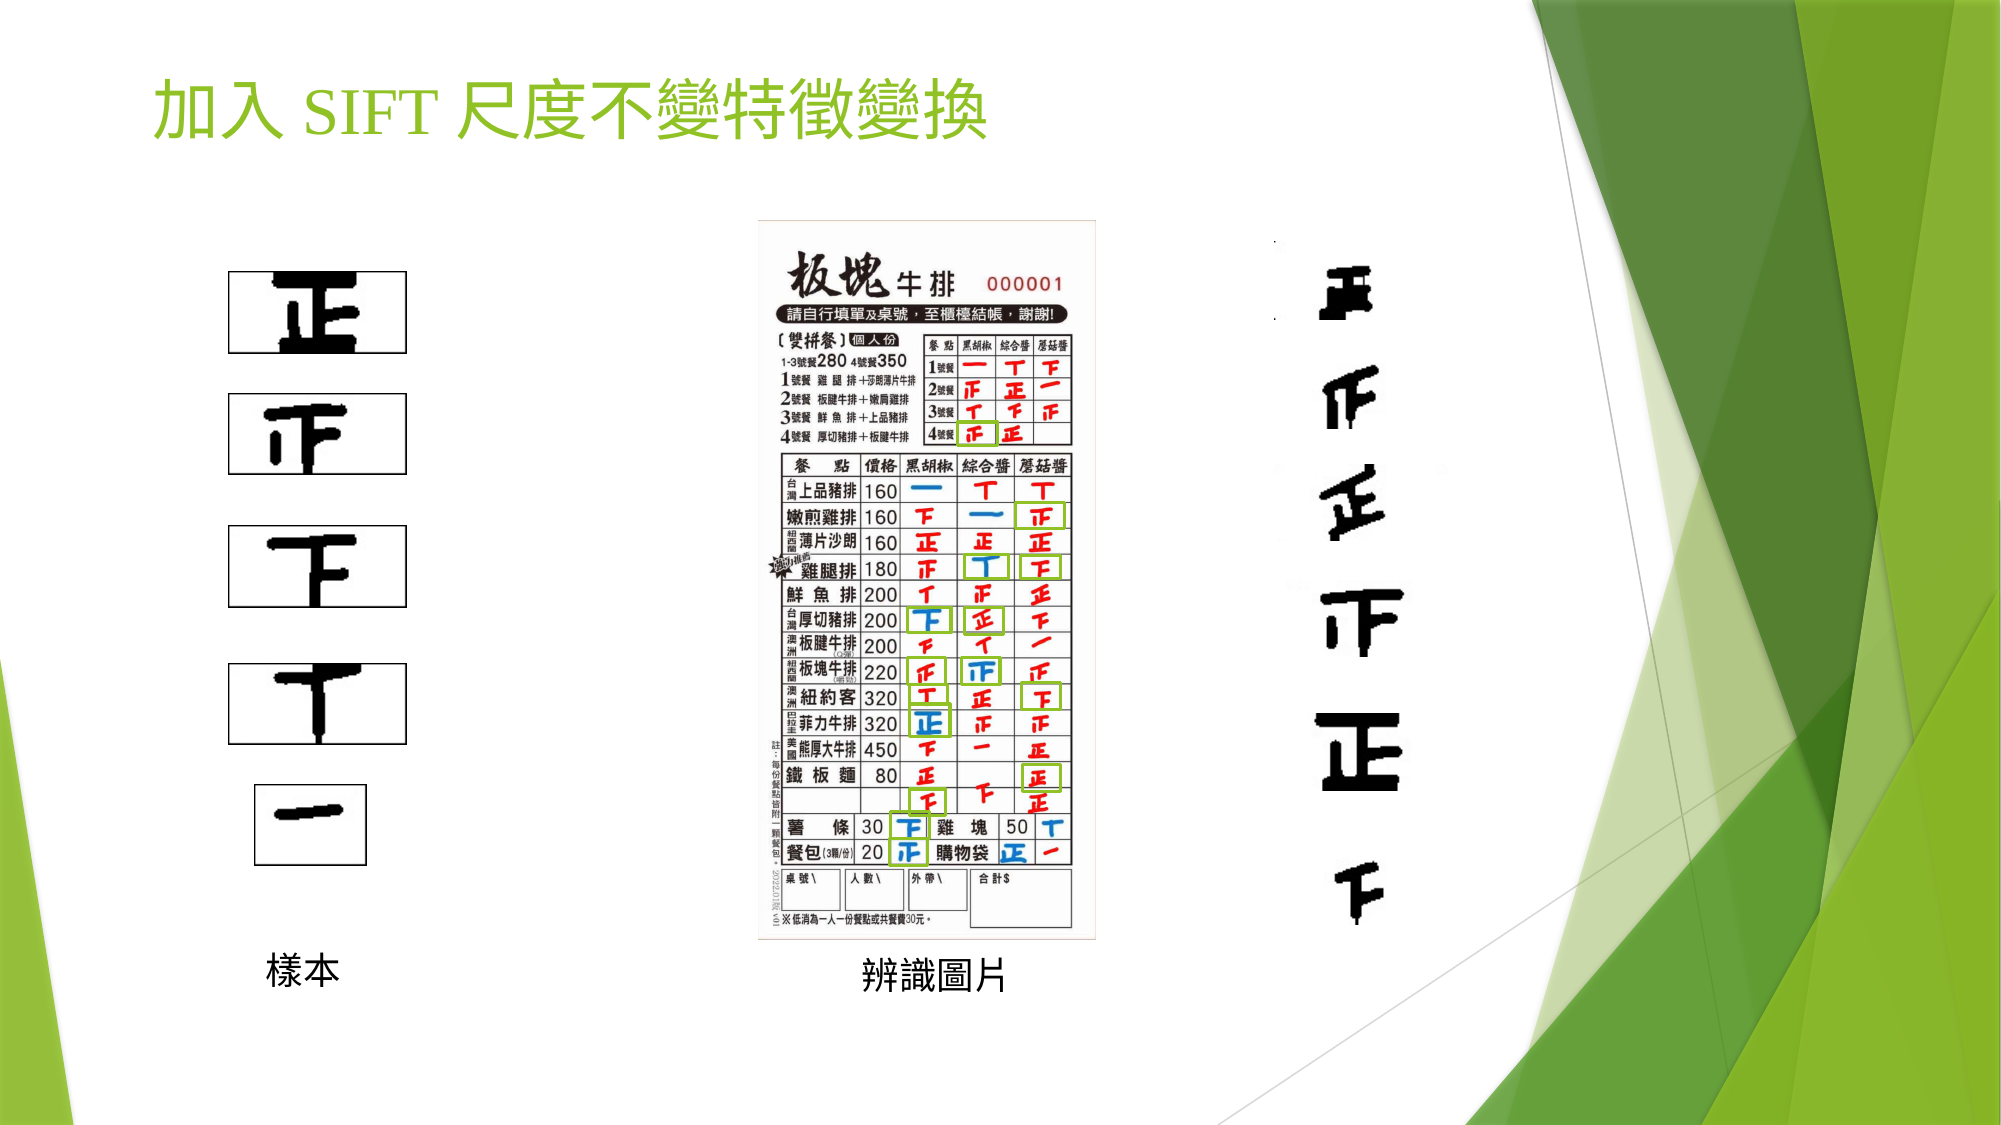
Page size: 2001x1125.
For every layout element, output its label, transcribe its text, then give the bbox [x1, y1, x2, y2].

picture [1273, 847, 1449, 925]
text_box 辨識圖片 [809, 949, 1065, 1005]
text_box 樣本 [175, 939, 431, 1000]
picture [228, 662, 408, 746]
picture [1273, 463, 1449, 542]
picture [1286, 579, 1461, 658]
picture [228, 392, 408, 475]
picture [757, 219, 1097, 941]
picture [253, 783, 368, 866]
title 加入SIFT尺度不變特徵變換 [137, 59, 1863, 221]
picture [228, 525, 408, 608]
picture [1273, 713, 1449, 791]
picture [1273, 351, 1449, 429]
picture [1273, 241, 1449, 321]
picture [228, 271, 408, 354]
